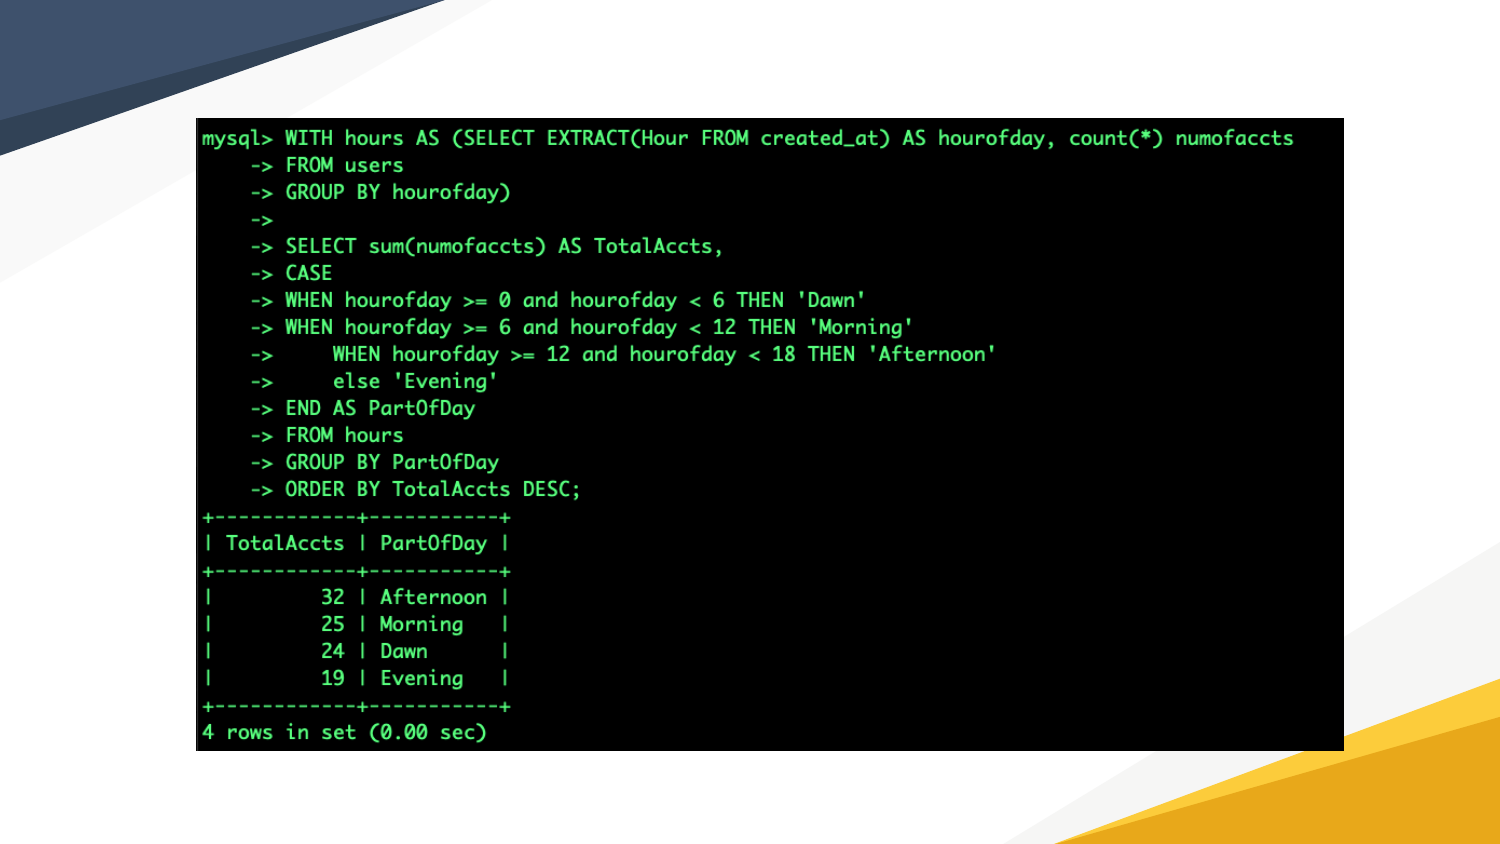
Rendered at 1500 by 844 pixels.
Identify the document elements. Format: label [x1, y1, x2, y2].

picture [196, 118, 1344, 751]
